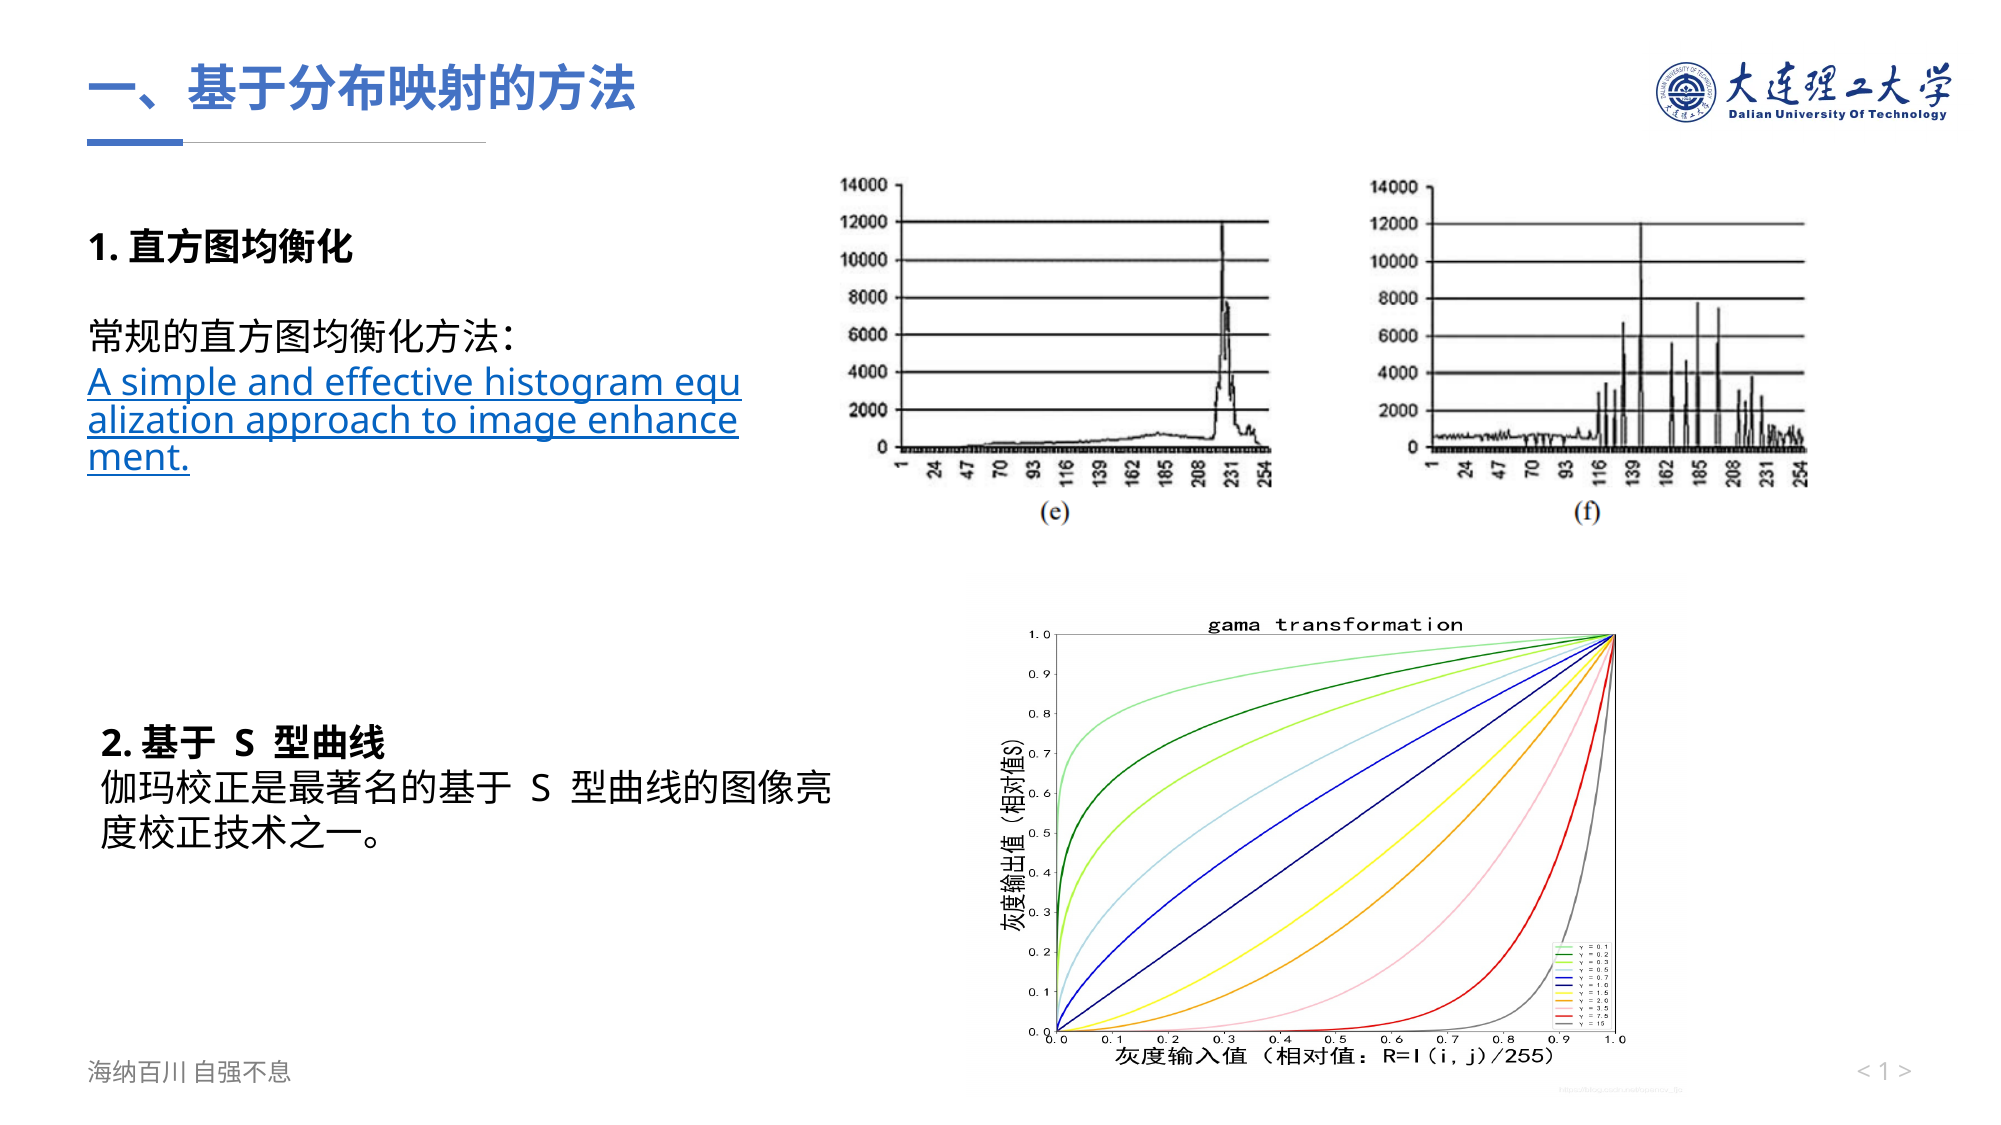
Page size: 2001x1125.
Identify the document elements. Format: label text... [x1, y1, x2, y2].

picture [966, 571, 1687, 1097]
picture [836, 151, 1867, 526]
slide_number < 1 > [1687, 1048, 1928, 1097]
title 一、基于分布映射的方法 [72, 39, 1559, 142]
text_box 1.直方图均衡化 常规的直方图均衡化方法： A simple and effective histogram equalization approach to image enhancement. [72, 215, 767, 552]
picture [1642, 41, 1974, 143]
text_box 2.基于 S 型曲线 伽玛校正是最著名的基于 S 型曲线的图像亮度校正技术之一。 [85, 711, 867, 862]
